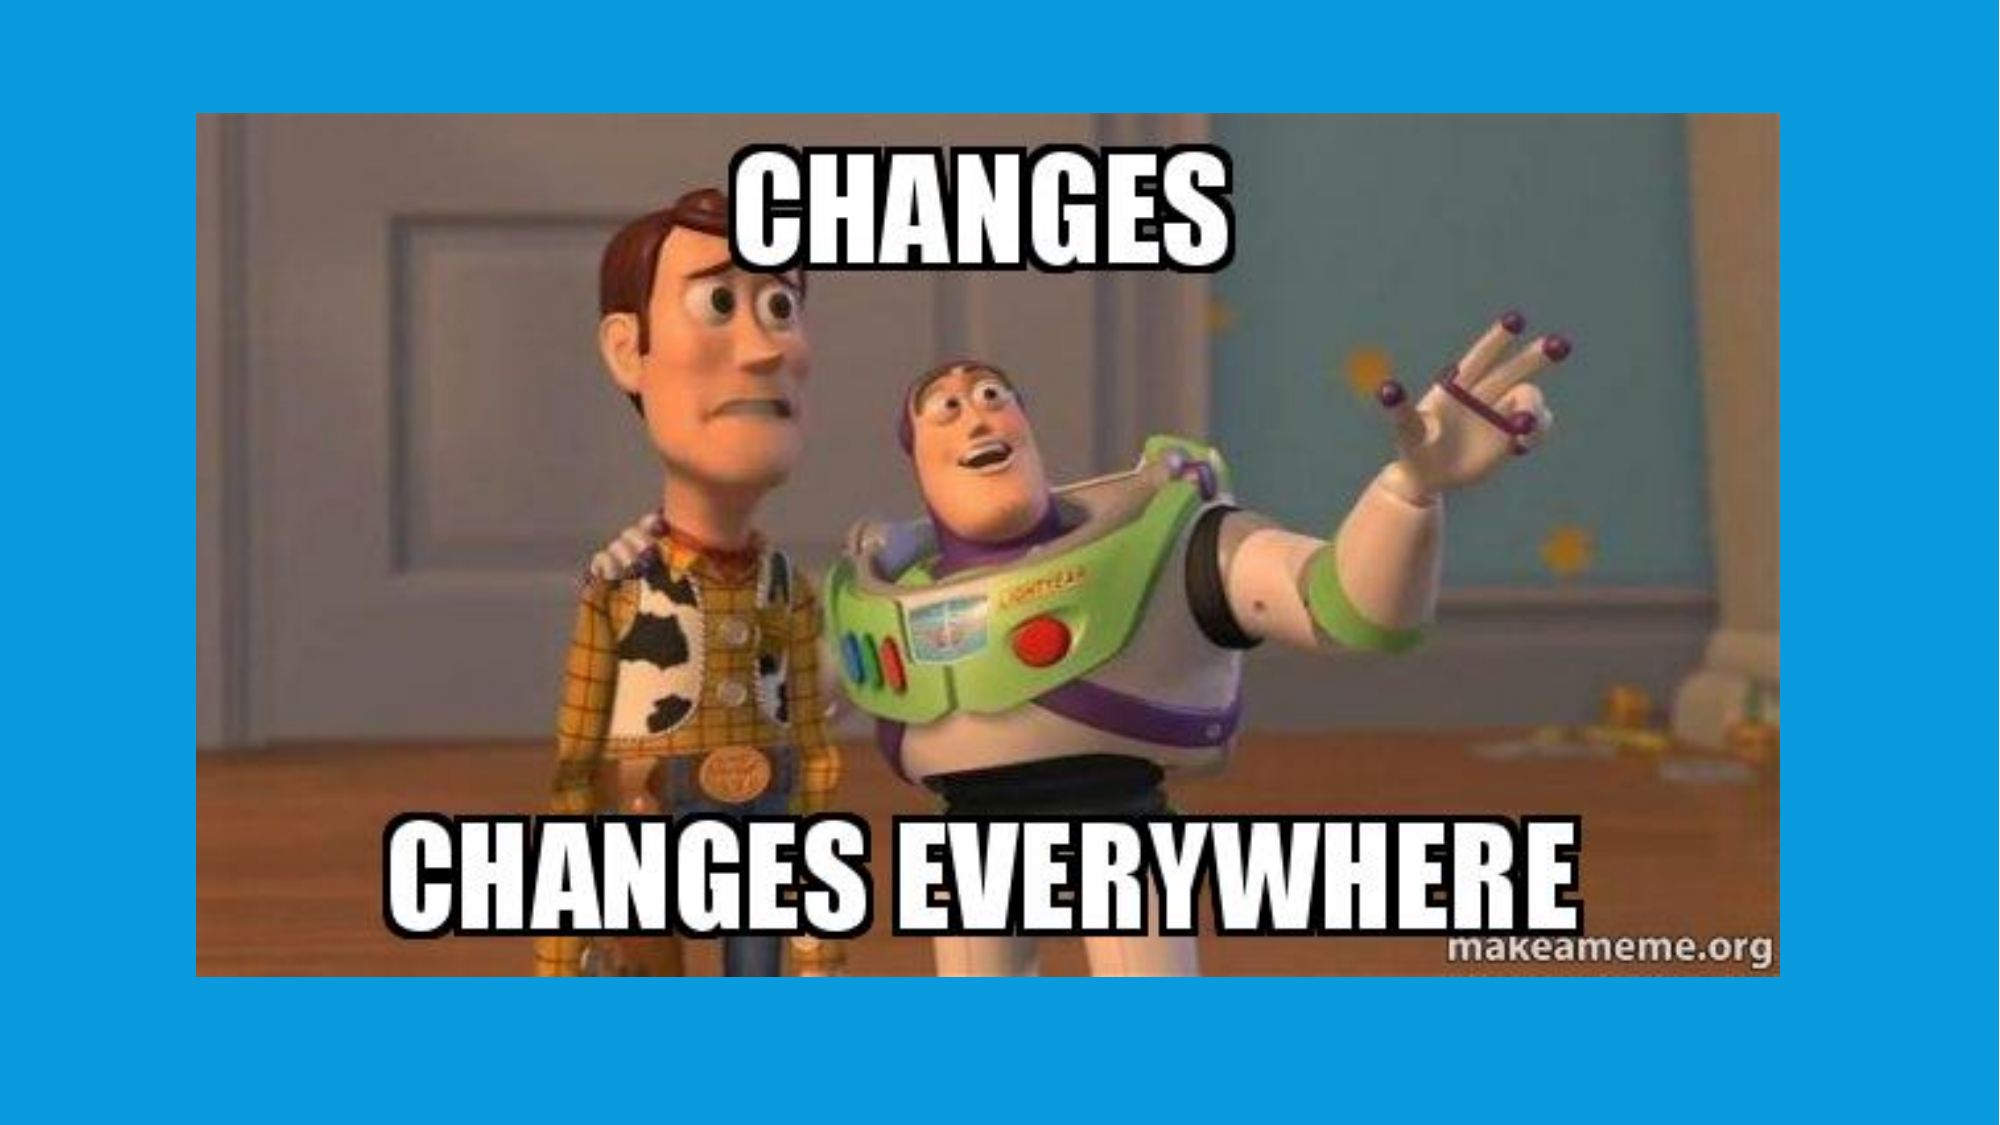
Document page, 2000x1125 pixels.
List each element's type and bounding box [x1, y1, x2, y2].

picture [197, 114, 1779, 976]
